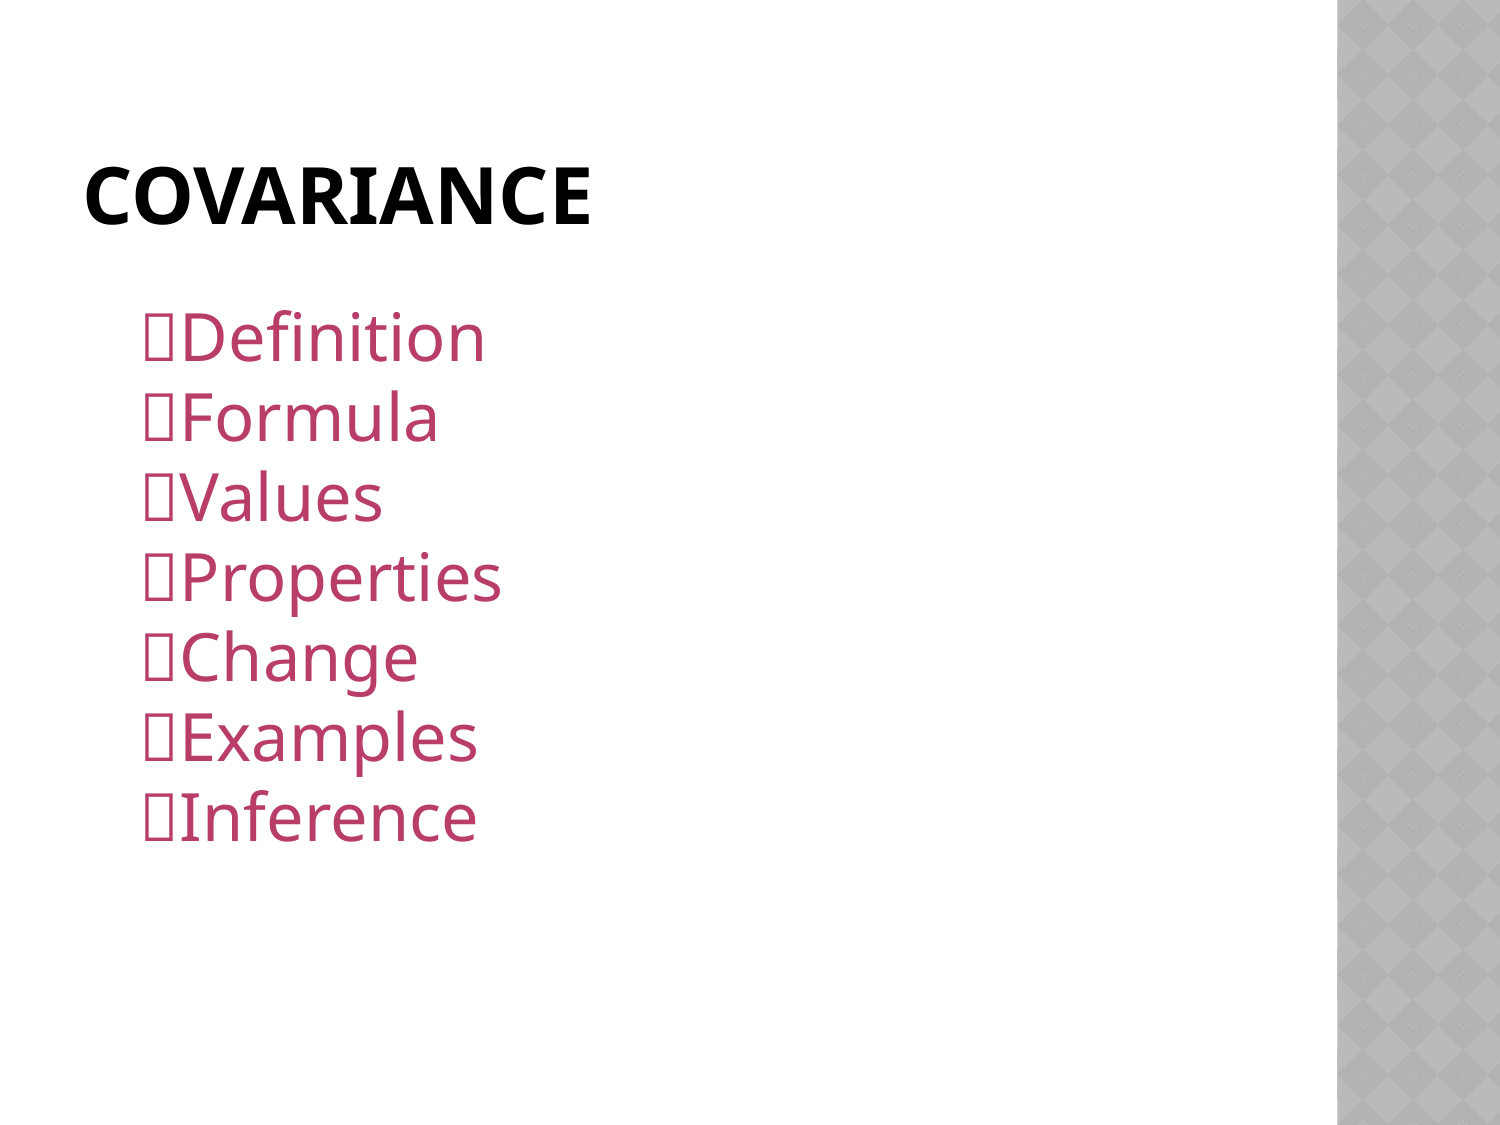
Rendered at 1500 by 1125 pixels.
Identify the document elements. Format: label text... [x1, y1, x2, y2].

title COVARIANCE [75, 52, 1263, 240]
text_box Definition Formula Values Properties Change Examples Inference [125, 287, 775, 862]
